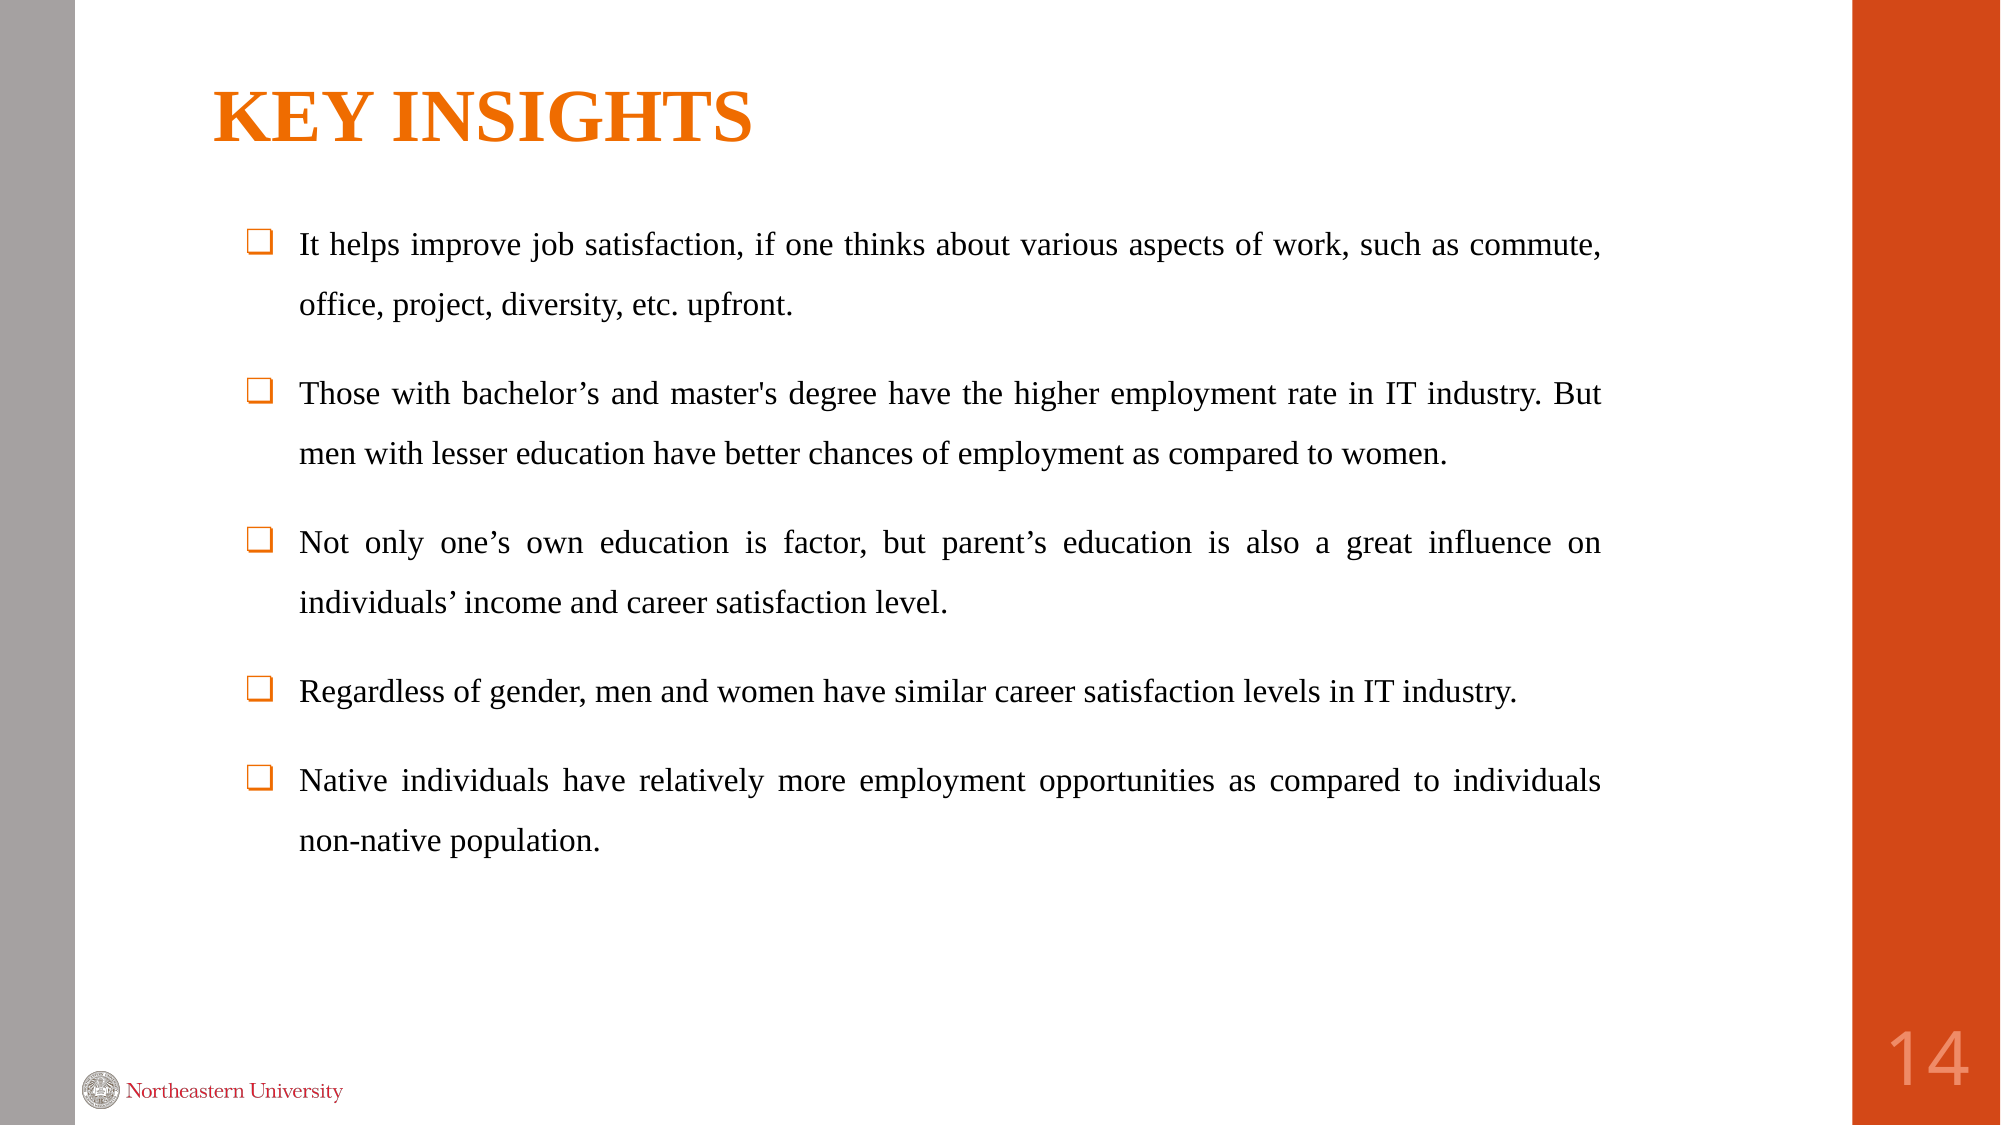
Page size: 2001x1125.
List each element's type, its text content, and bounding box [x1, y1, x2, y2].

picture [82, 1070, 343, 1109]
title KEY INSIGHTS [198, 0, 1609, 164]
list It helps improve job satisfaction, if one thinks about various aspects of work, such as commute, office, project, diversity, etc. upfront. Those with bachelor’s and master's degree have the higher employment rate in IT industry. But men with lesser education have better chances of employment as compared to women. Not only one’s own education is factor, but parent’s education is also a great influence on individuals’ income and career satisfaction level. Regardless of gender, men and women have similar career satisfaction levels in IT industry. Native individuals have relatively more employment opportunities as compared to individuals non-native population. [209, 194, 1620, 909]
slide_number ‹#› [1852, 1012, 2000, 1110]
